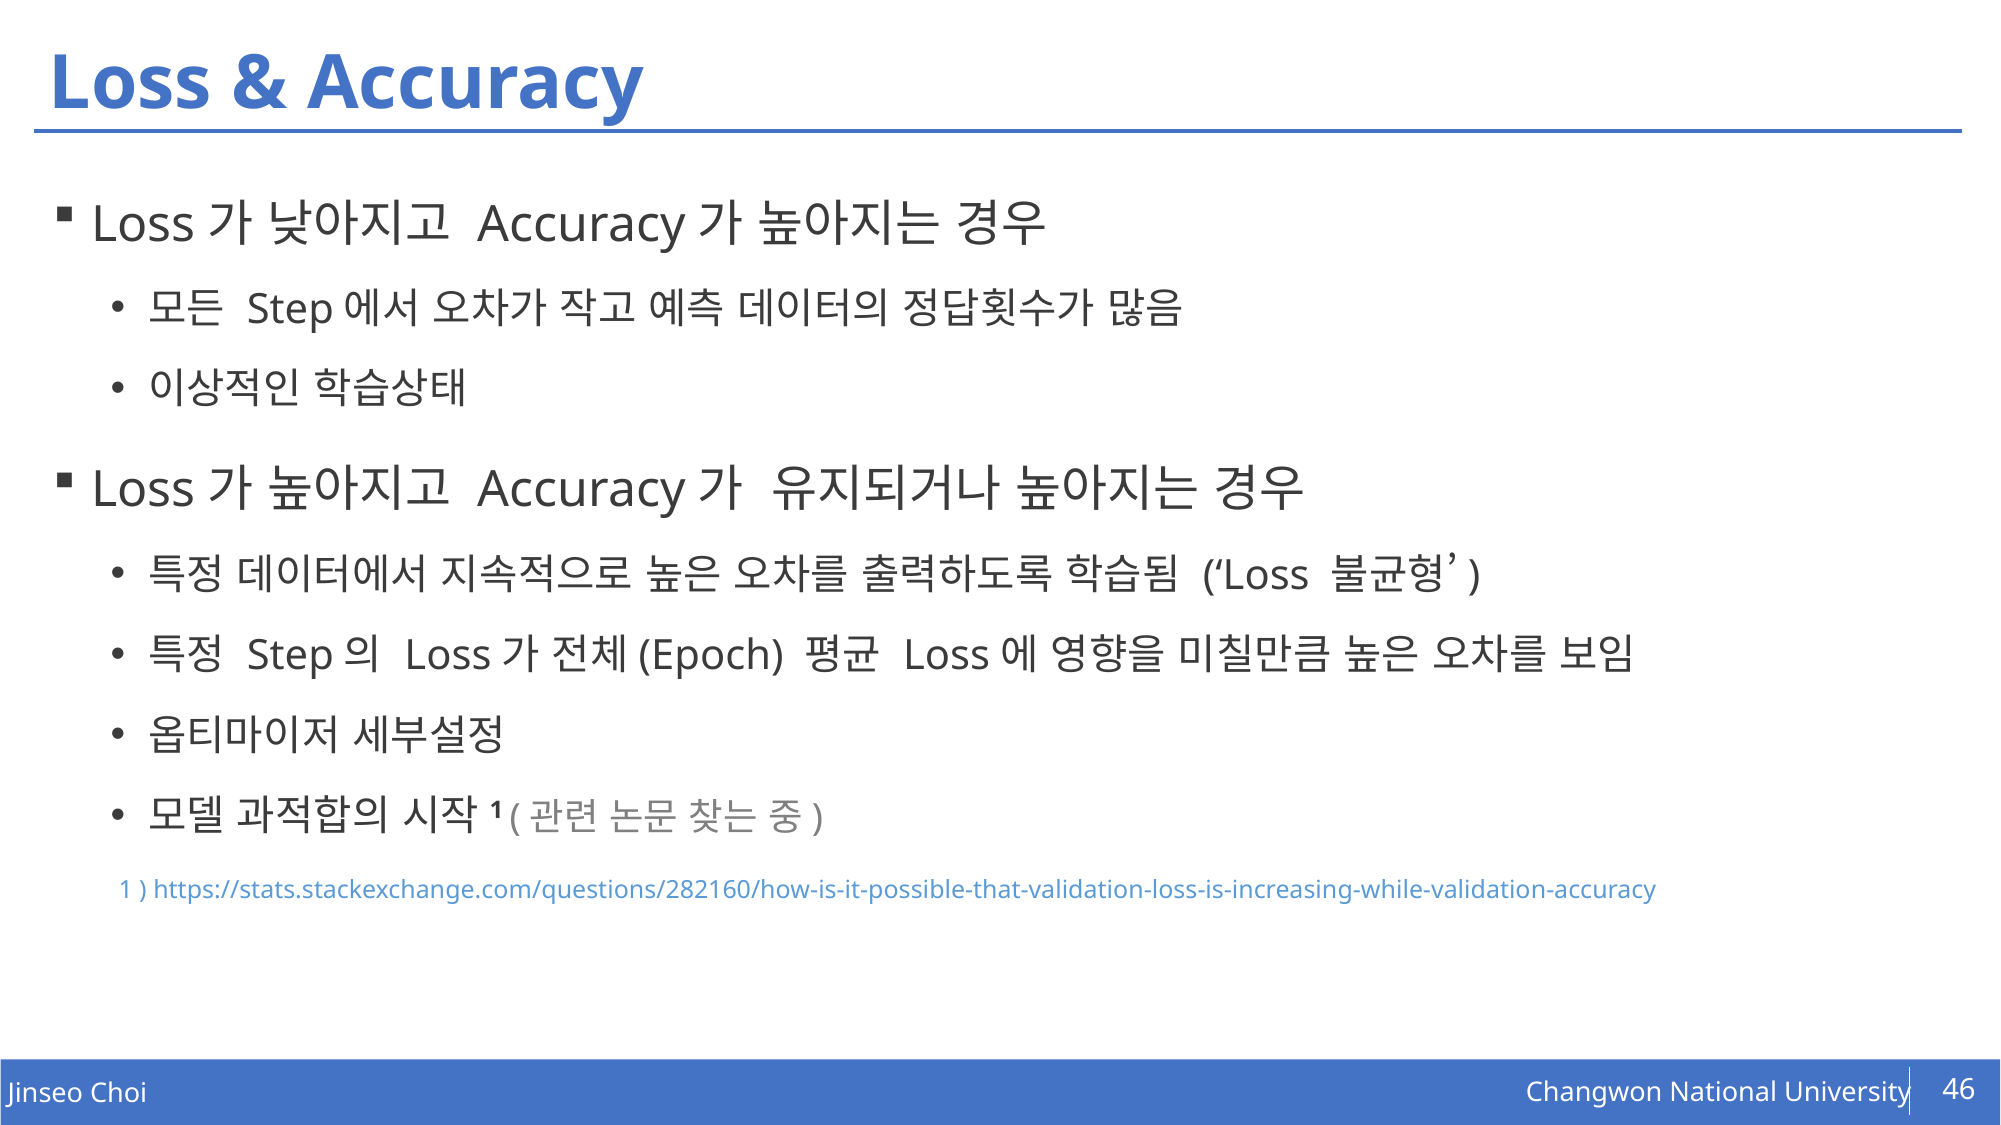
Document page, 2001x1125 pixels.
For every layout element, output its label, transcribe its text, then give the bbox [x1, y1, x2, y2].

title Loss & Accuracy [33, 27, 1963, 143]
text_box 1 ) https://stats.stackexchange.com/questions/282160/how-is-it-possible-that-validation-loss-is-increasing-while-validation-accuracy [103, 866, 1674, 911]
slide_number 46 [1922, 1060, 1996, 1121]
text_box Loss가 낮아지고 Accuracy가 높아지는 경우 모든 Step에서 오차가 작고 예측 데이터의 정답횟수가 많음 이상적인 학습상태 Loss가 높아지고 Accuracy가 유지되거나 높아지는 경우 특정 데이터에서 지속적으로 높은 오차를 출력하도록 학습됨 (‘Loss 불균형’) 특정 Step의 Loss가 전체(Epoch) 평균 Loss에 영향을 미칠만큼 높은 오차를 보임 옵티마이저 세부설정 모델 과적합의 시작1 (관련 논문 찾는 중) [38, 159, 1968, 1004]
